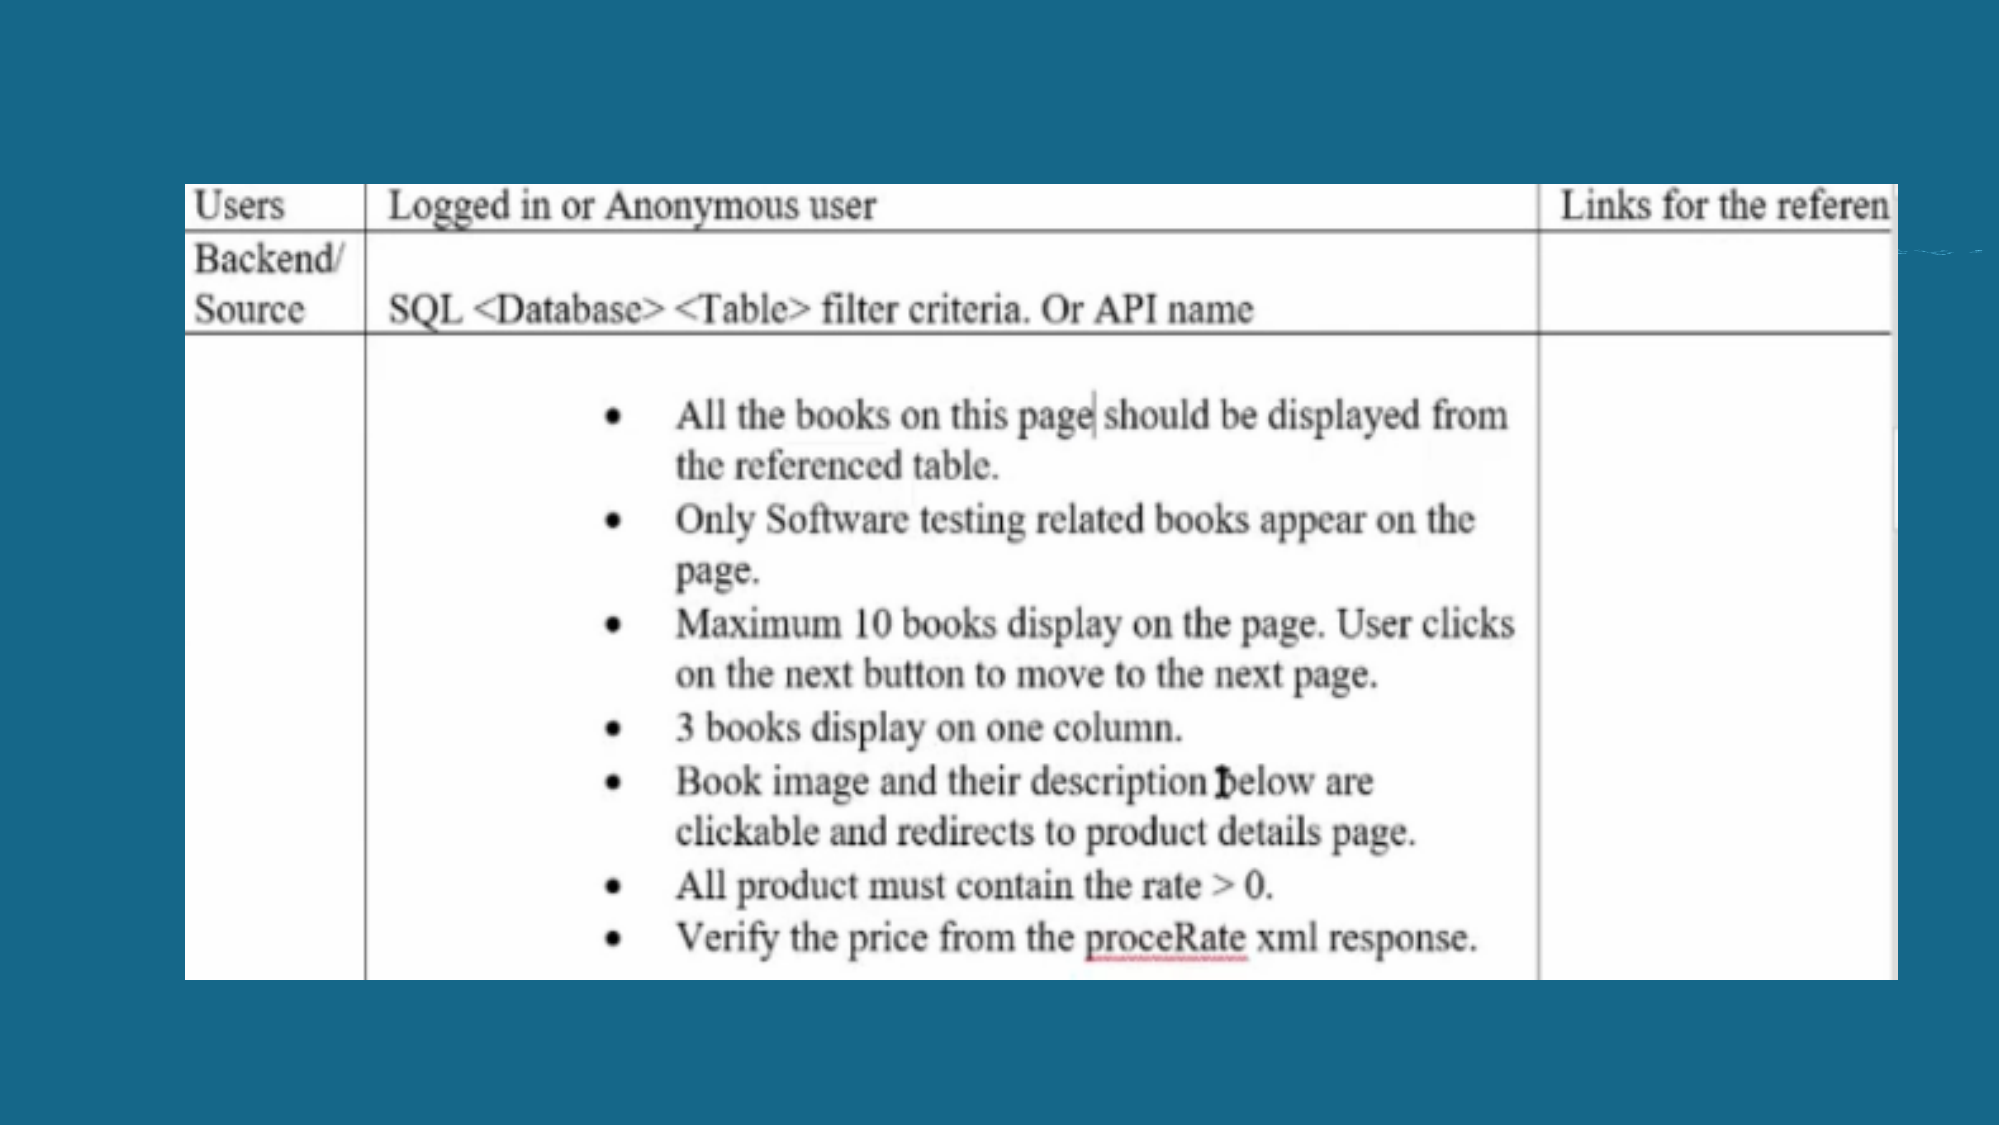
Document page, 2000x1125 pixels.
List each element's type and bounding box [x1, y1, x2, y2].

picture [185, 184, 1898, 980]
